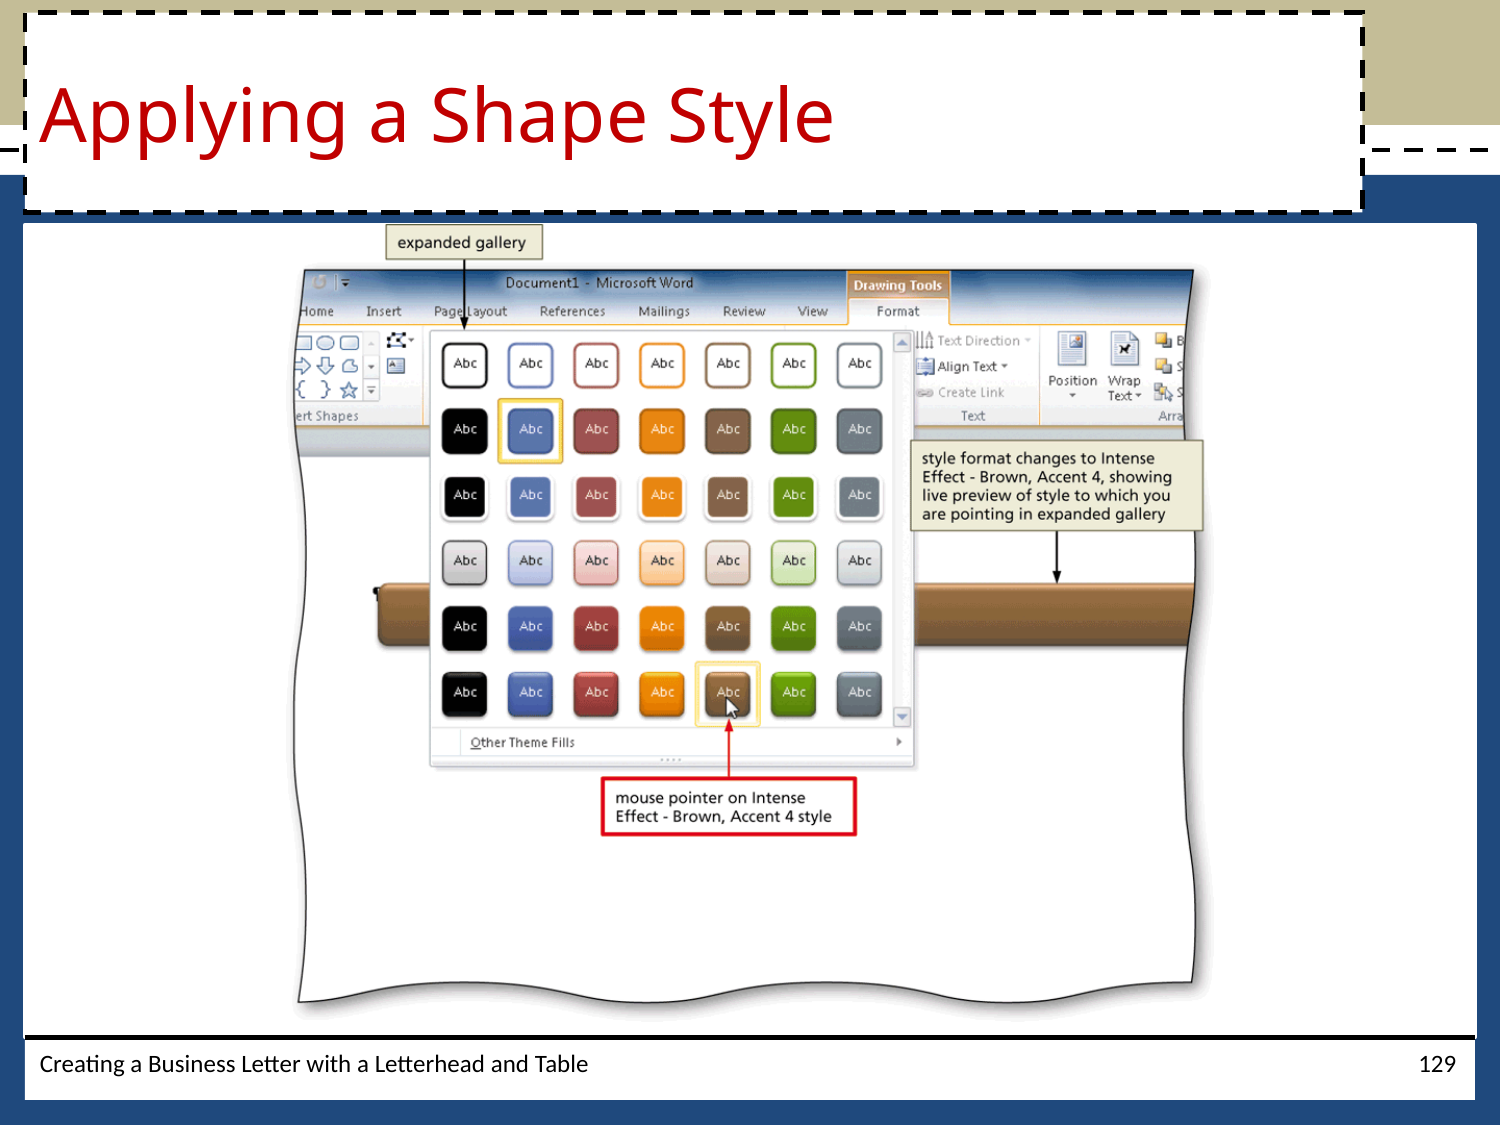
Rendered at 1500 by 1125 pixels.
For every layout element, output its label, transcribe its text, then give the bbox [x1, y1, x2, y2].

footer Creating a Business Letter with a Letterhead and Table [24, 1040, 1400, 1100]
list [284, 224, 1216, 1024]
title Applying a Shape Style [23, 10, 1365, 215]
slide_number 129 [1400, 1040, 1475, 1100]
